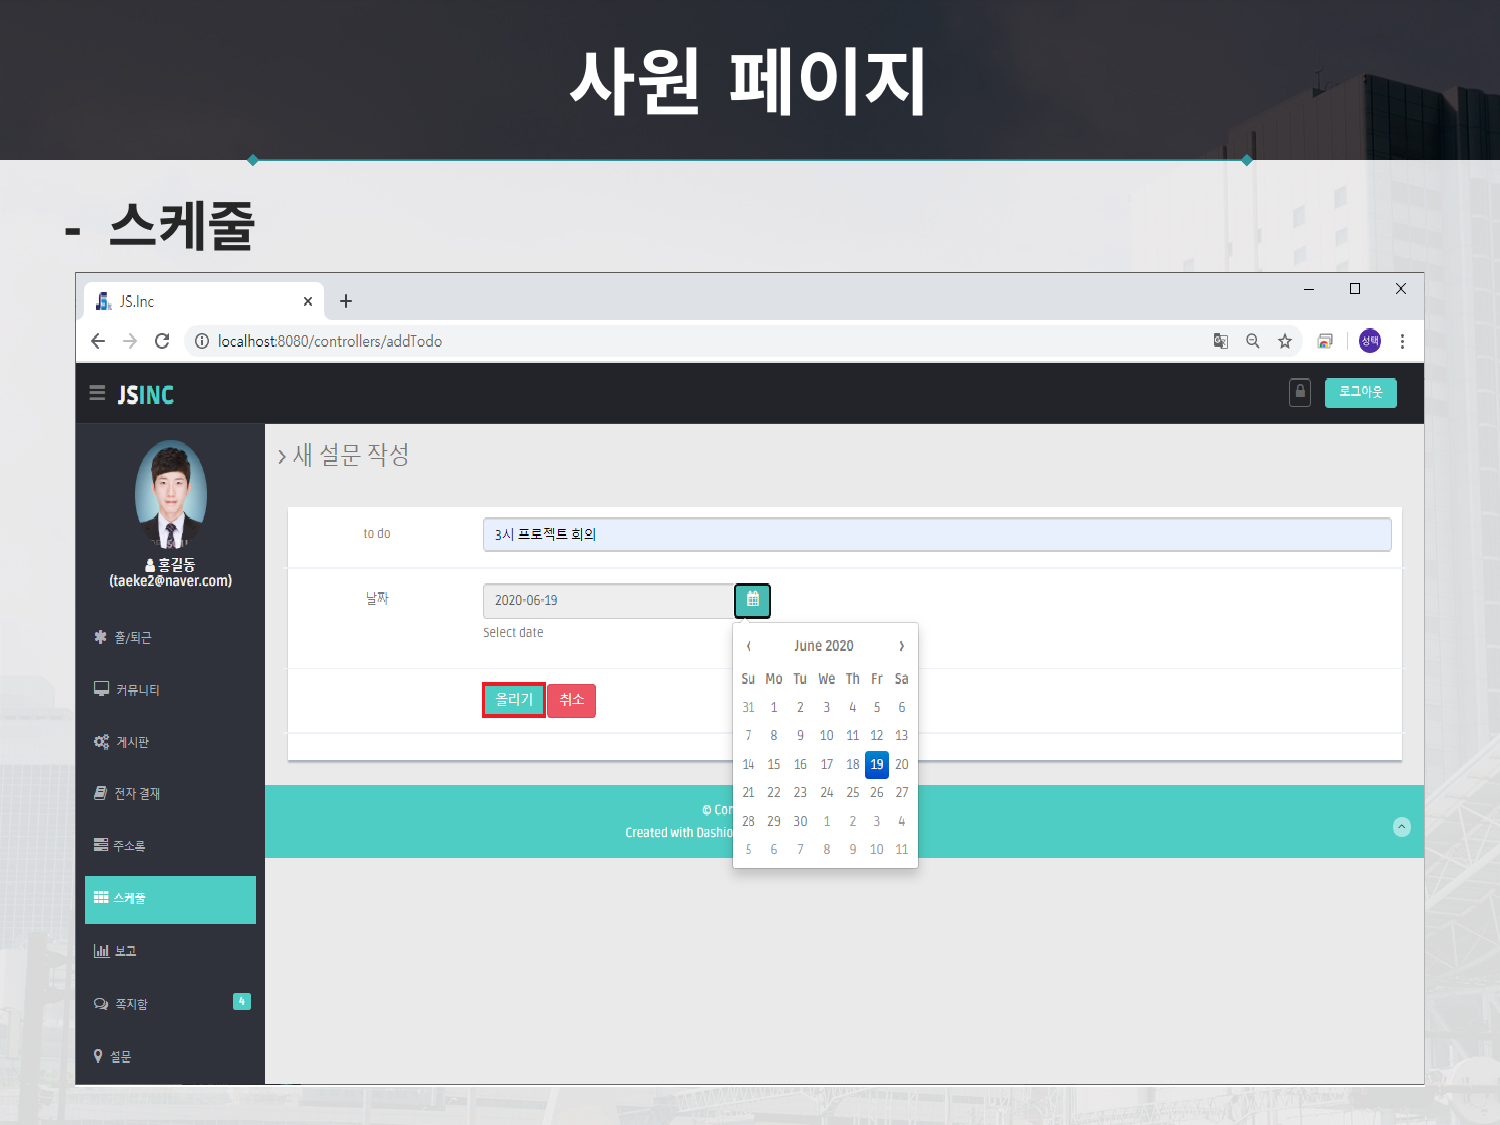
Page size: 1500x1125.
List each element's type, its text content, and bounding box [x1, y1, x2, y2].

text_box 사원 페이지 [103, 38, 1397, 133]
picture [0, 0, 1500, 160]
text_box - 스케줄 [33, 163, 463, 285]
picture [75, 271, 1425, 1087]
